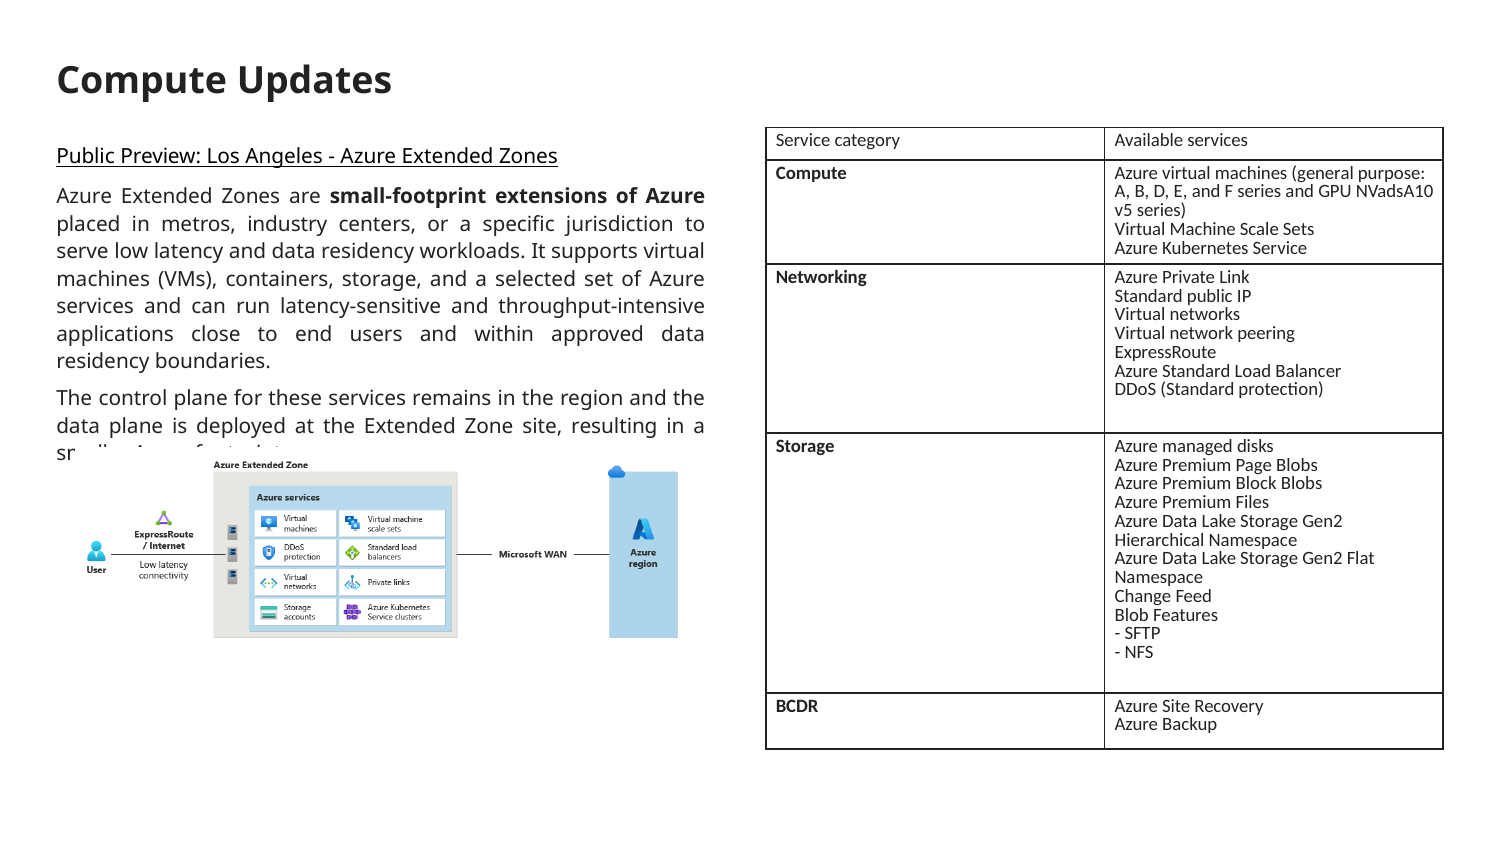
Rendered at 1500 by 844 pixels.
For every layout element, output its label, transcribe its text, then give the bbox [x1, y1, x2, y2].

title Compute Updates [56, 56, 1444, 113]
table_cell Azure Site Recovery Azure Backup [1105, 694, 1442, 748]
table_cell Networking [767, 265, 1104, 432]
list Public Preview: Los Angeles - Azure Extended Zones Azure Extended Zones are small-footprint extensions of Azure placed in metros, industry centers, or a specific jurisdiction to serve low latency and data residency workloads. It supports virtual machines (VMs), containers, storage, and a selected set of Azure services and can run latency-sensitive and throughput-intensive applications close to end users and within approved data residency boundaries. The control plane for these services remains in the region and the data plane is deployed at the Extended Zone site, resulting in a smaller Azure footprint. [56, 140, 706, 436]
table_cell Storage [767, 434, 1104, 692]
table_header Service category [767, 128, 1104, 159]
picture [75, 447, 686, 646]
table_cell Azure managed disks Azure Premium Page Blobs Azure Premium Block Blobs Azure Premium Files Azure Data Lake Storage Gen2 Hierarchical Namespace Azure Data Lake Storage Gen2 Flat Namespace Change Feed Blob Features - SFTP - NFS [1105, 434, 1442, 692]
table_cell BCDR [767, 694, 1104, 748]
table_header Available services [1105, 128, 1442, 159]
table_cell Compute [767, 161, 1104, 263]
table_cell Azure virtual machines (general purpose: A, B, D, E, and F series and GPU NVadsA10 v5 series) Virtual Machine Scale Sets Azure Kubernetes Service [1105, 161, 1442, 263]
table_cell Azure Private Link Standard public IP Virtual networks Virtual network peering ExpressRoute Azure Standard Load Balancer DDoS (Standard protection) [1105, 265, 1442, 432]
